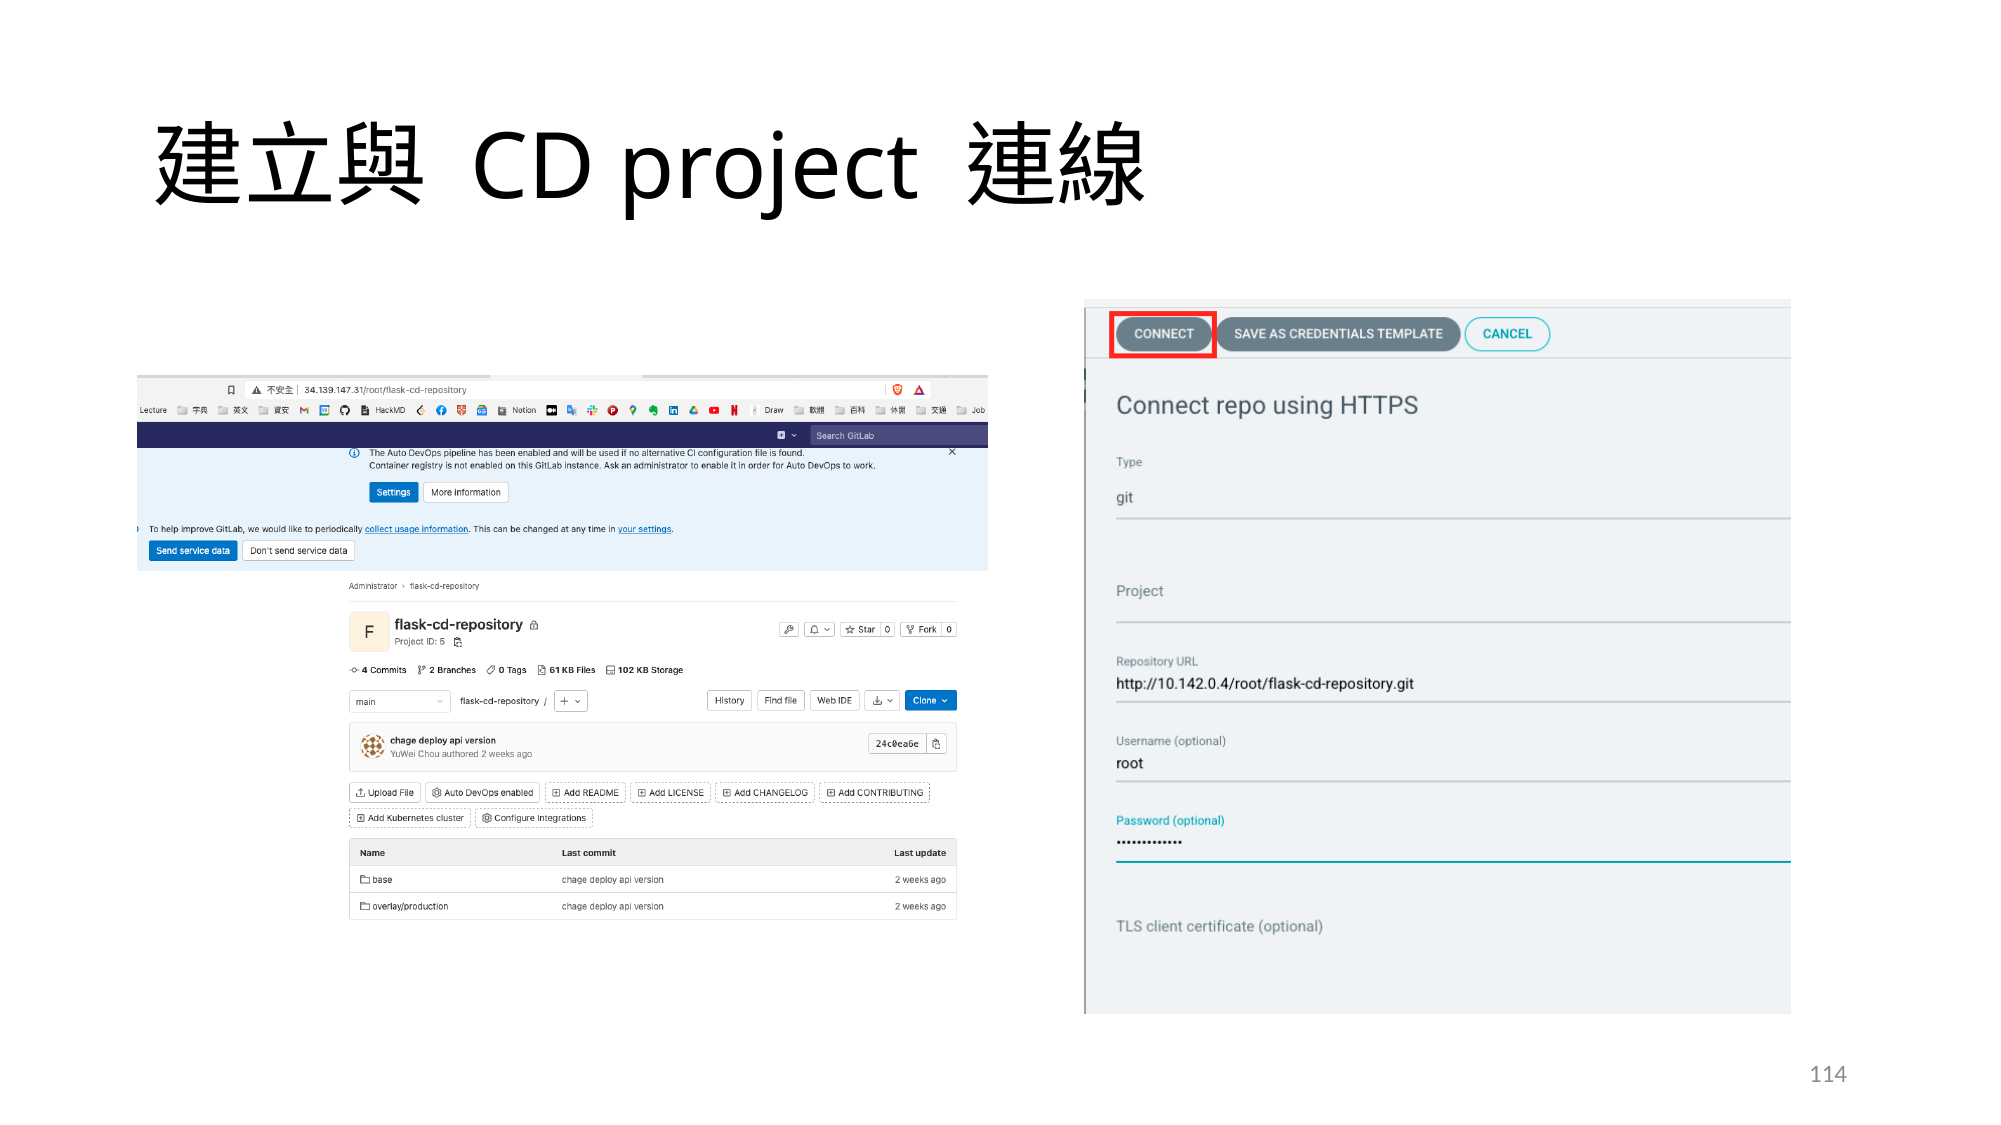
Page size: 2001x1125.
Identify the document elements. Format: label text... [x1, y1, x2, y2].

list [137, 375, 988, 937]
slide_number 114 [1412, 1042, 1863, 1103]
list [1084, 299, 1791, 1014]
title 建立與 CD project 連線 [137, 59, 1863, 278]
